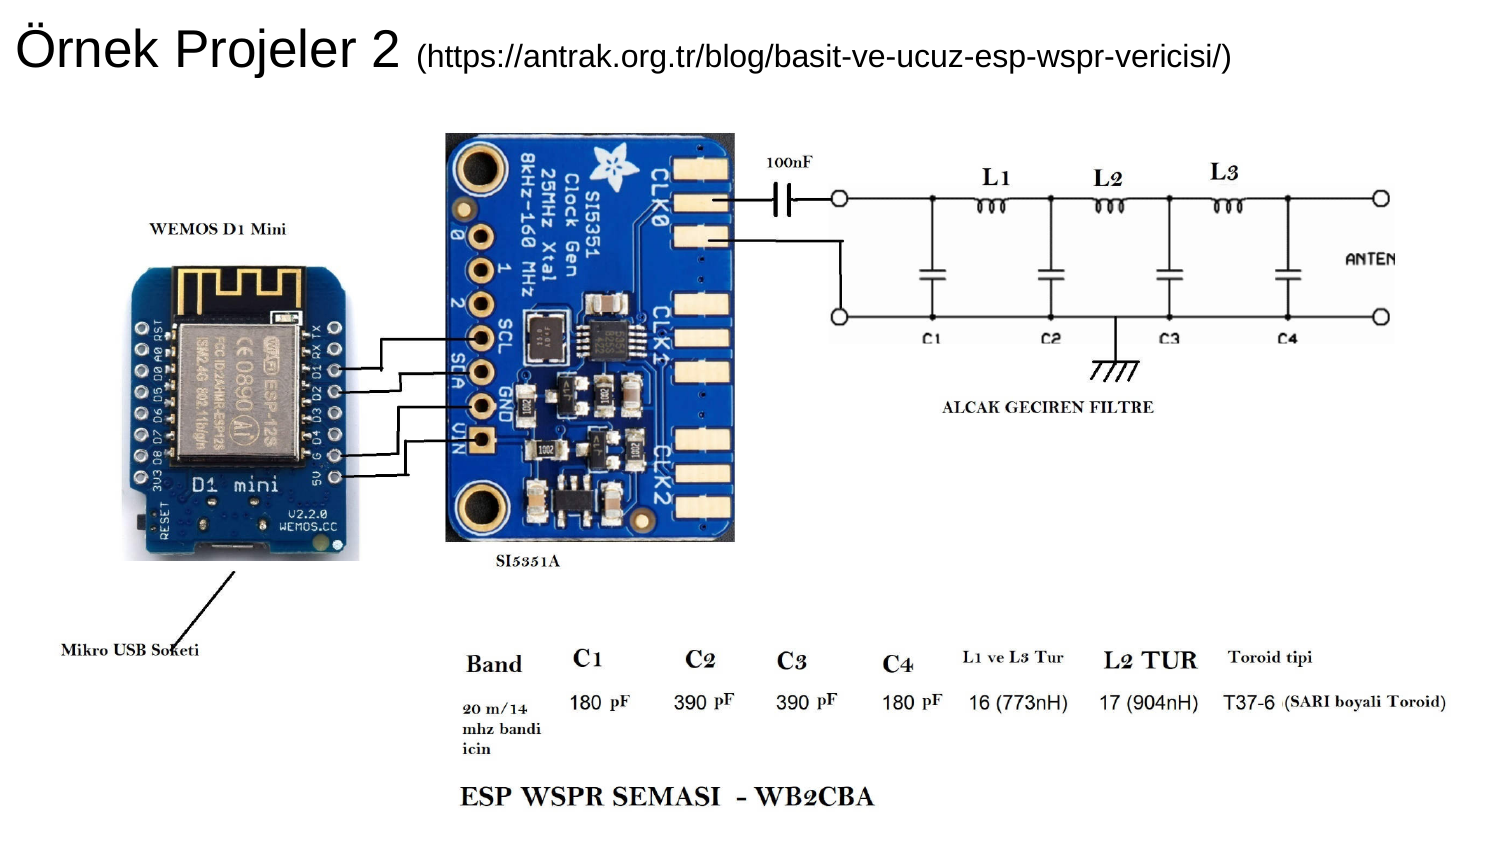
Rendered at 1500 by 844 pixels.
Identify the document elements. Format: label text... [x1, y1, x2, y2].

title Örnek Projeler 2 (https://antrak.org.tr/blog/basit-ve-ucuz-esp-wspr-vericisi/) [0, 0, 1398, 94]
picture [24, 118, 1457, 819]
